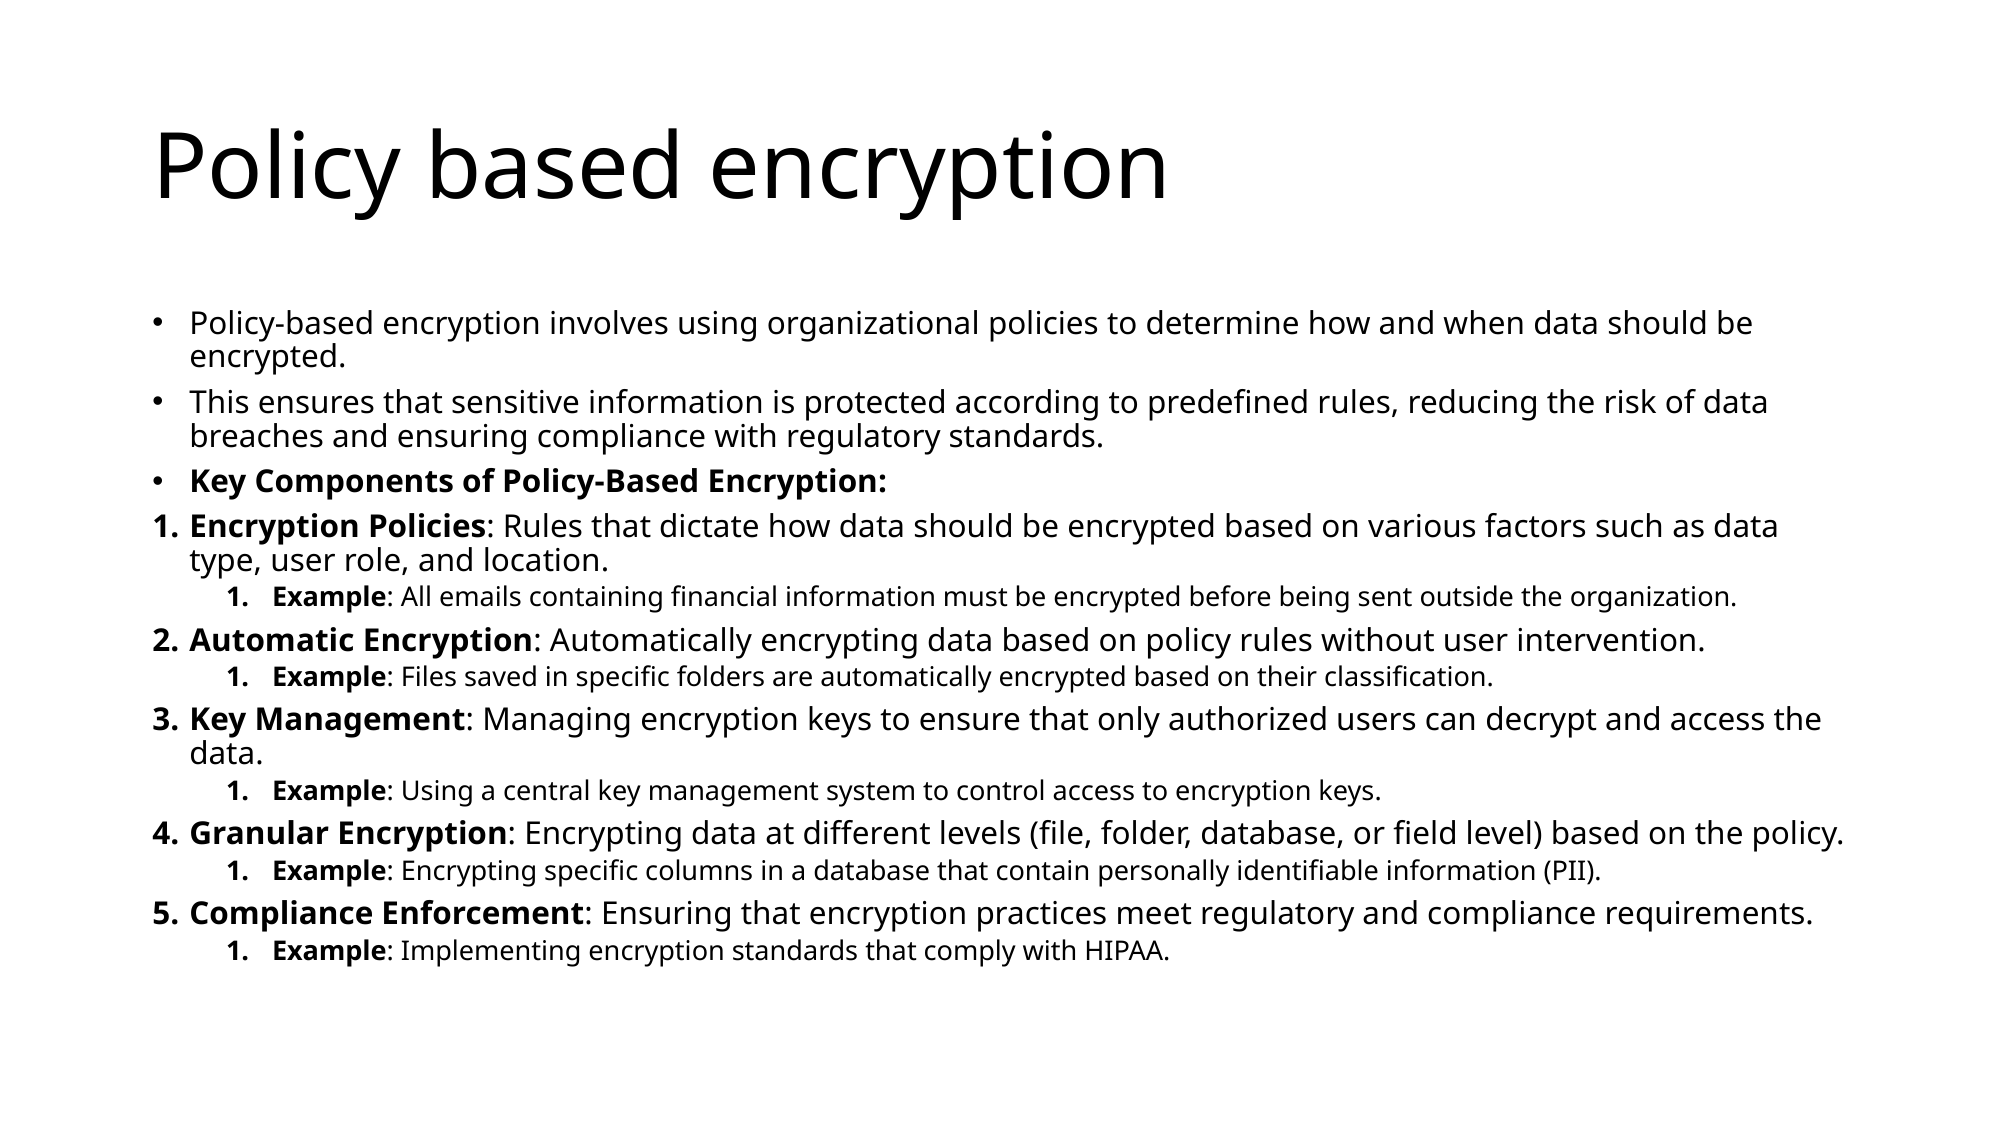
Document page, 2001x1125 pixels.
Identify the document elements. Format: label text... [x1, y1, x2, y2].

list Policy-based encryption involves using organizational policies to determine how and when data should be encrypted. This ensures that sensitive information is protected according to predefined rules, reducing the risk of data breaches and ensuring compliance with regulatory standards. Key Components of Policy-Based Encryption: Encryption Policies: Rules that dictate how data should be encrypted based on various factors such as data type, user role, and location. Example: All emails containing financial information must be encrypted before being sent outside the organization. Automatic Encryption: Automatically encrypting data based on policy rules without user intervention. Example: Files saved in specific folders are automatically encrypted based on their classification. Key Management: Managing encryption keys to ensure that only authorized users can decrypt and access the data. Example: Using a central key management system to control access to encryption keys. Granular Encryption: Encrypting data at different levels (file, folder, database, or field level) based on the policy. Example: Encrypting specific columns in a database that contain personally identifiable information (PII). Compliance Enforcement: Ensuring that encryption practices meet regulatory and compliance requirements. Example: Implementing encryption standards that comply with HIPAA. [137, 299, 1863, 1014]
title Policy based encryption [137, 59, 1863, 278]
